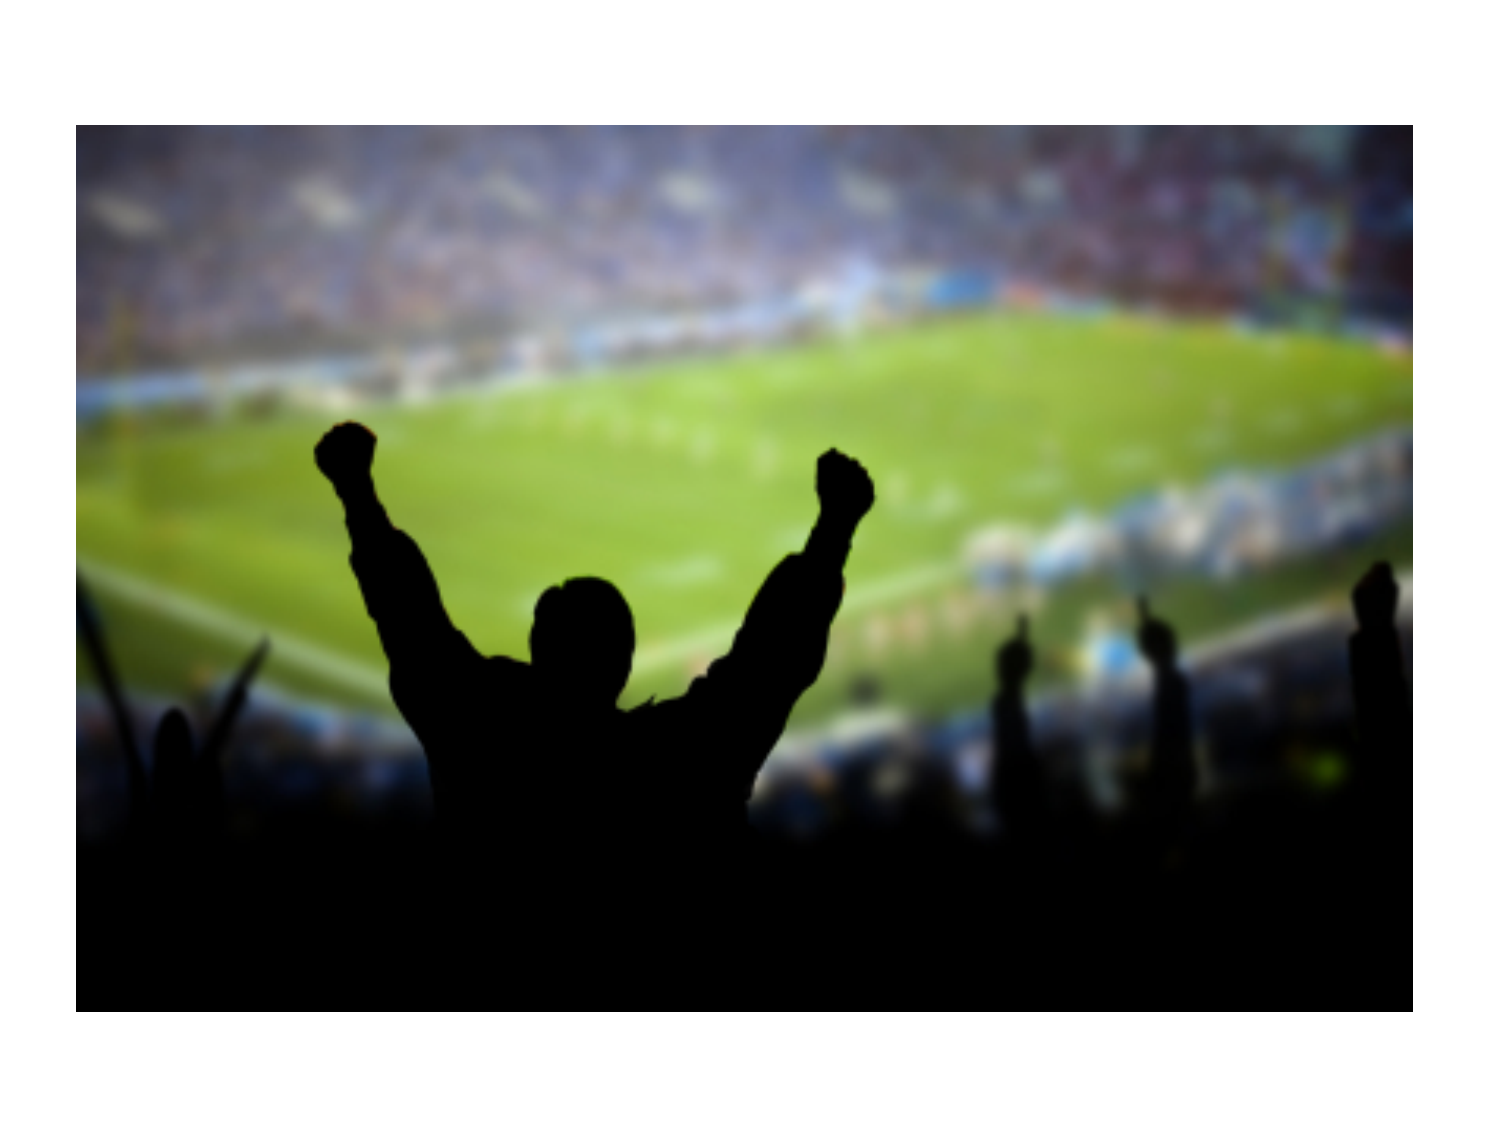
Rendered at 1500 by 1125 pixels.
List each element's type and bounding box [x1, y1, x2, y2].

list [76, 125, 1413, 1013]
